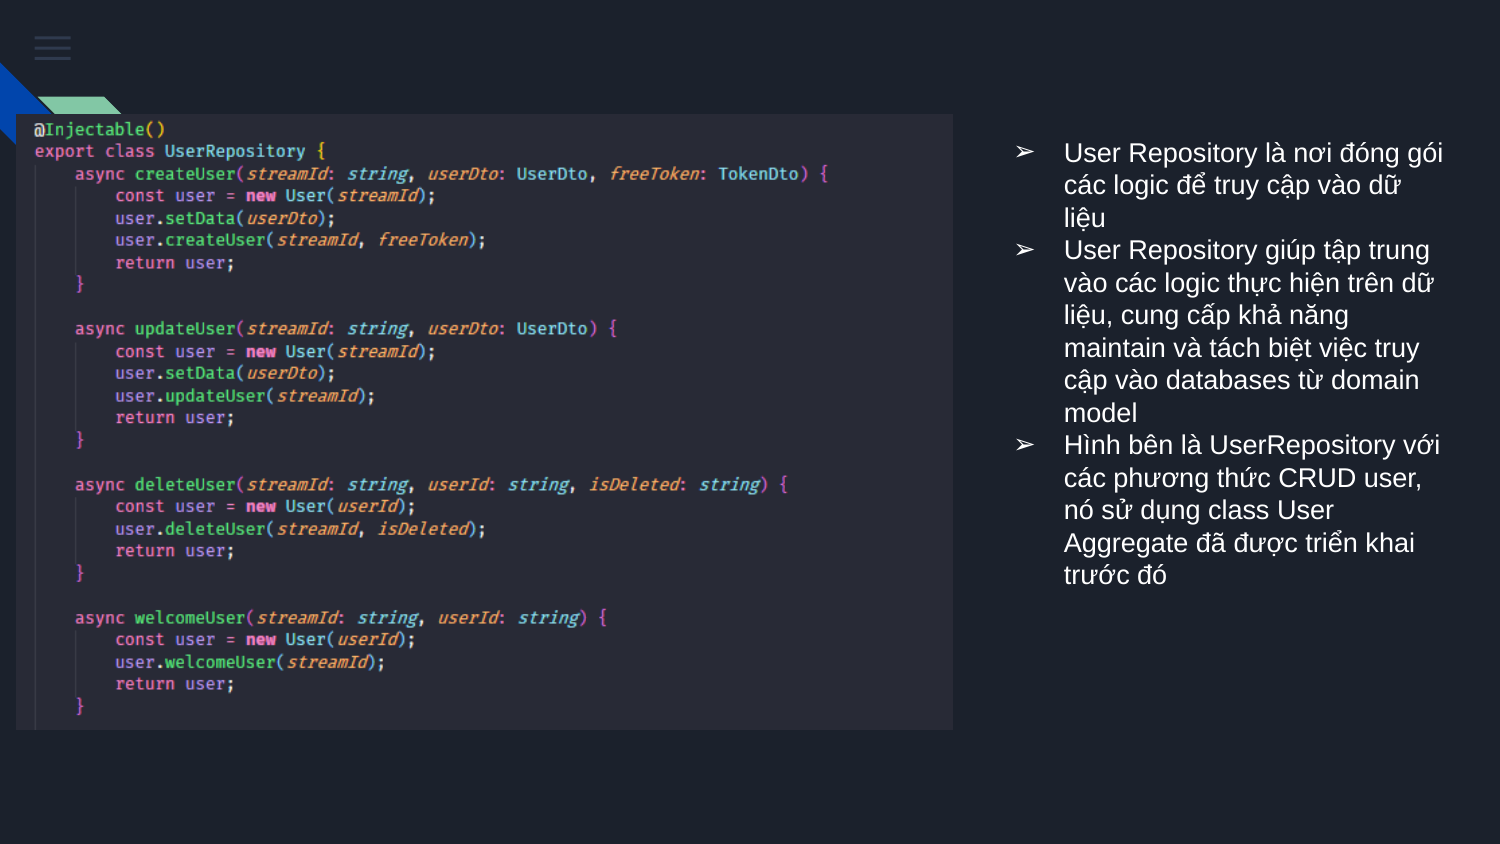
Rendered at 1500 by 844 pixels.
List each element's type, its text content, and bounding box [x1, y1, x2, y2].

picture [16, 113, 954, 730]
title User Repository là nơi đóng gói các logic để truy cập vào dữ liệu User Repository giúp tập trung vào các logic thực hiện trên dữ liệu, cung cấp khả năng maintain và tách biệt việc truy cập vào databases từ domain model Hình bên là UserRepository với các phương thức CRUD user, nó sử dụng class User Aggregate đã được triển khai trước đó [974, 120, 1463, 736]
